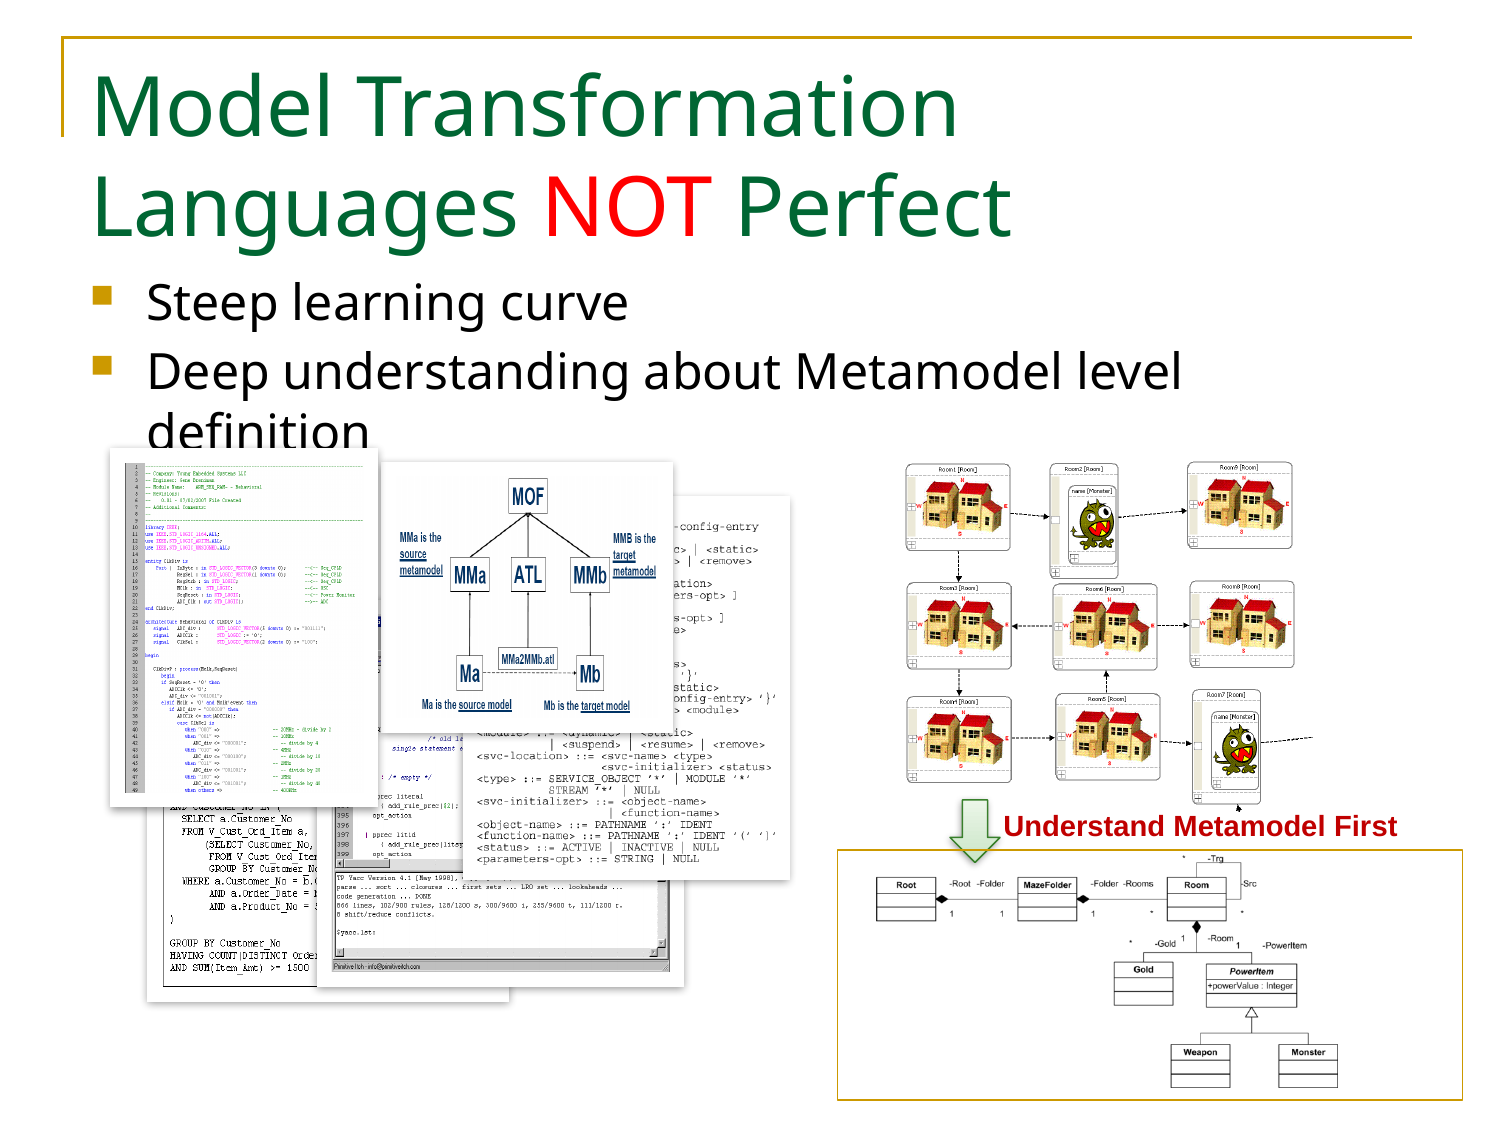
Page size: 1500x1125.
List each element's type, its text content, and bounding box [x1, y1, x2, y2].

list Steep learning curve Deep understanding about Metamodel level definition [74, 262, 1426, 1006]
picture [875, 851, 1338, 1088]
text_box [949, 799, 1415, 863]
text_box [124, 462, 776, 988]
picture [887, 435, 1313, 813]
title Model Transformation Languages NOT Perfect [74, 45, 1426, 233]
text_box [837, 849, 1463, 1100]
